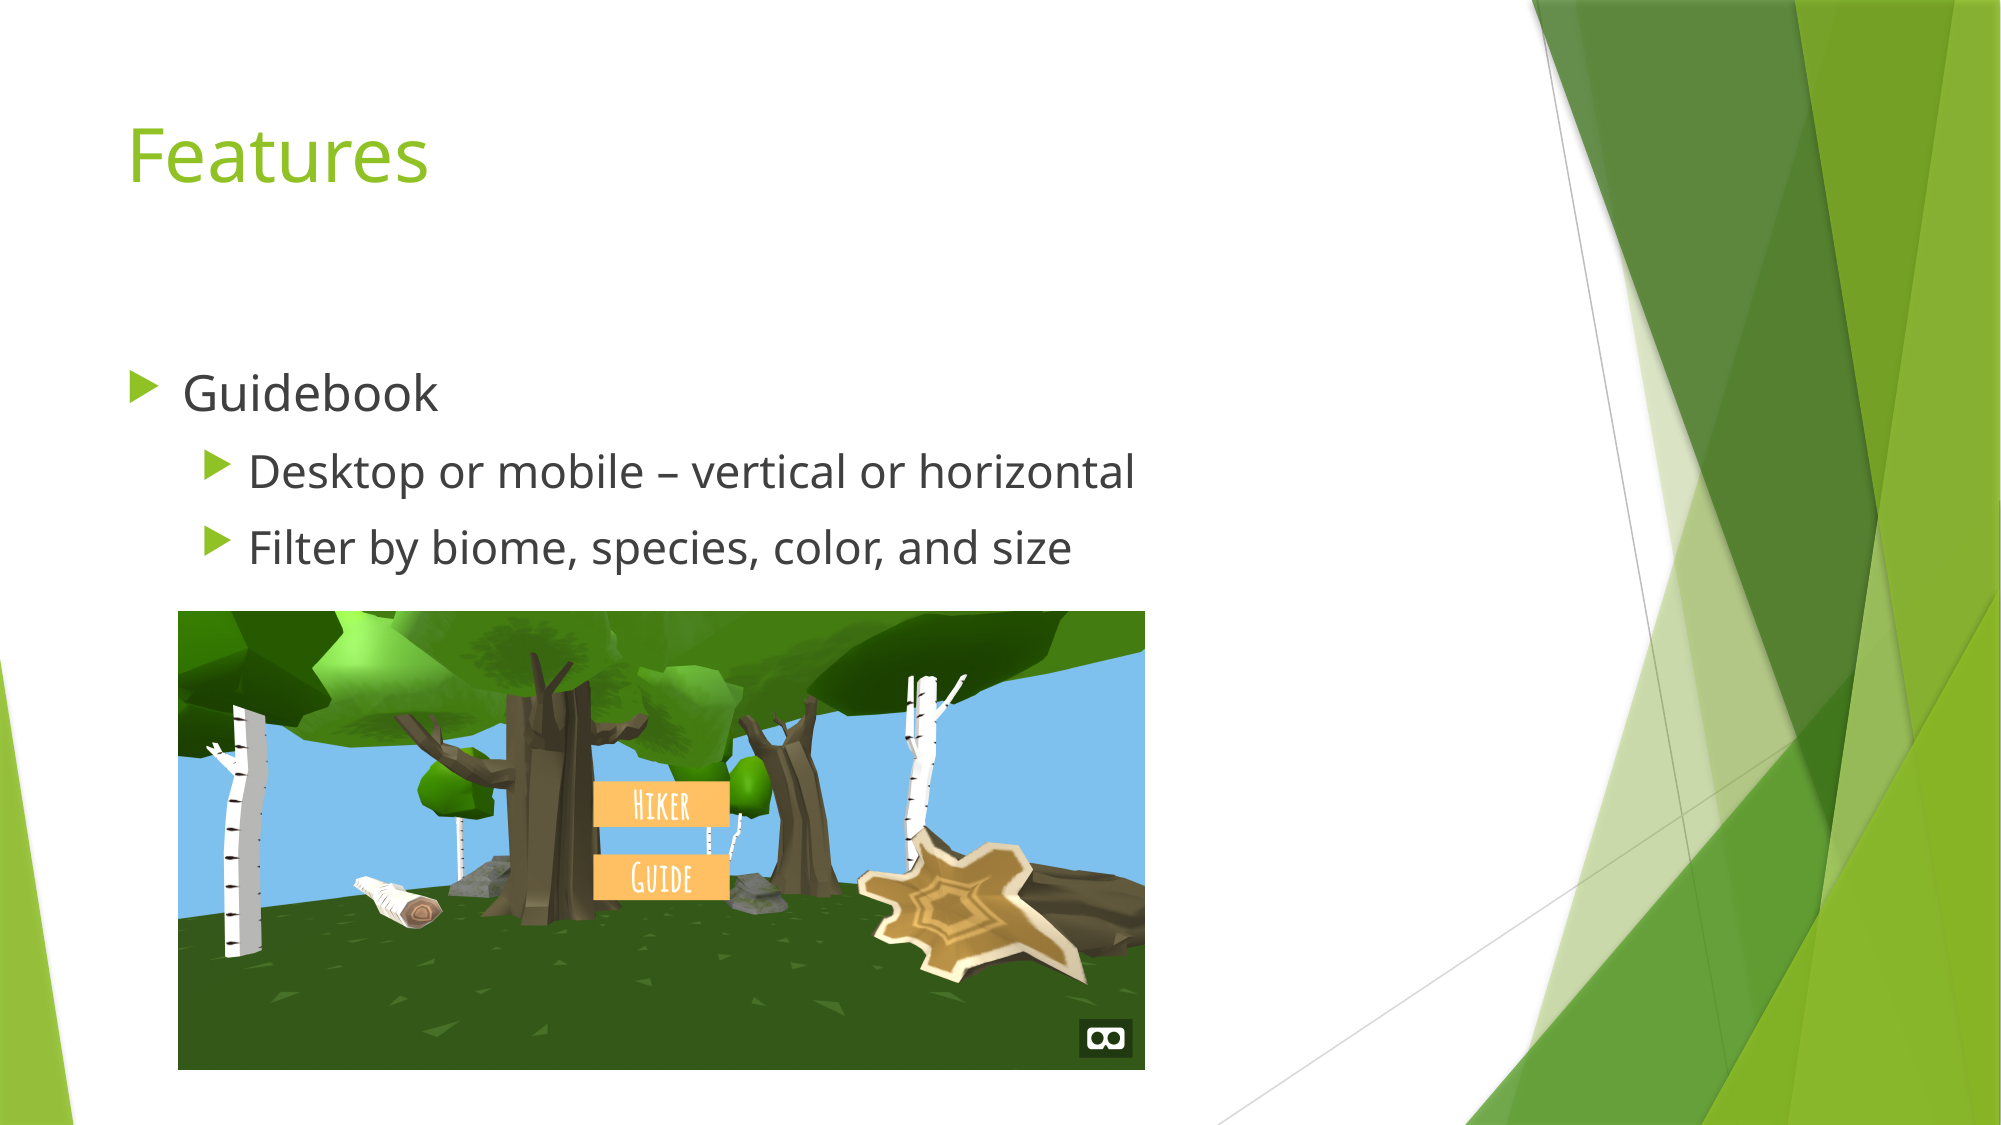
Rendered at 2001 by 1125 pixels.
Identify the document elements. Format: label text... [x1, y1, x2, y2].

list Guidebook Desktop or mobile – vertical or horizontal Filter by biome, species, color, and size [111, 354, 1522, 992]
picture [177, 610, 1146, 1070]
title Features [111, 99, 1522, 317]
